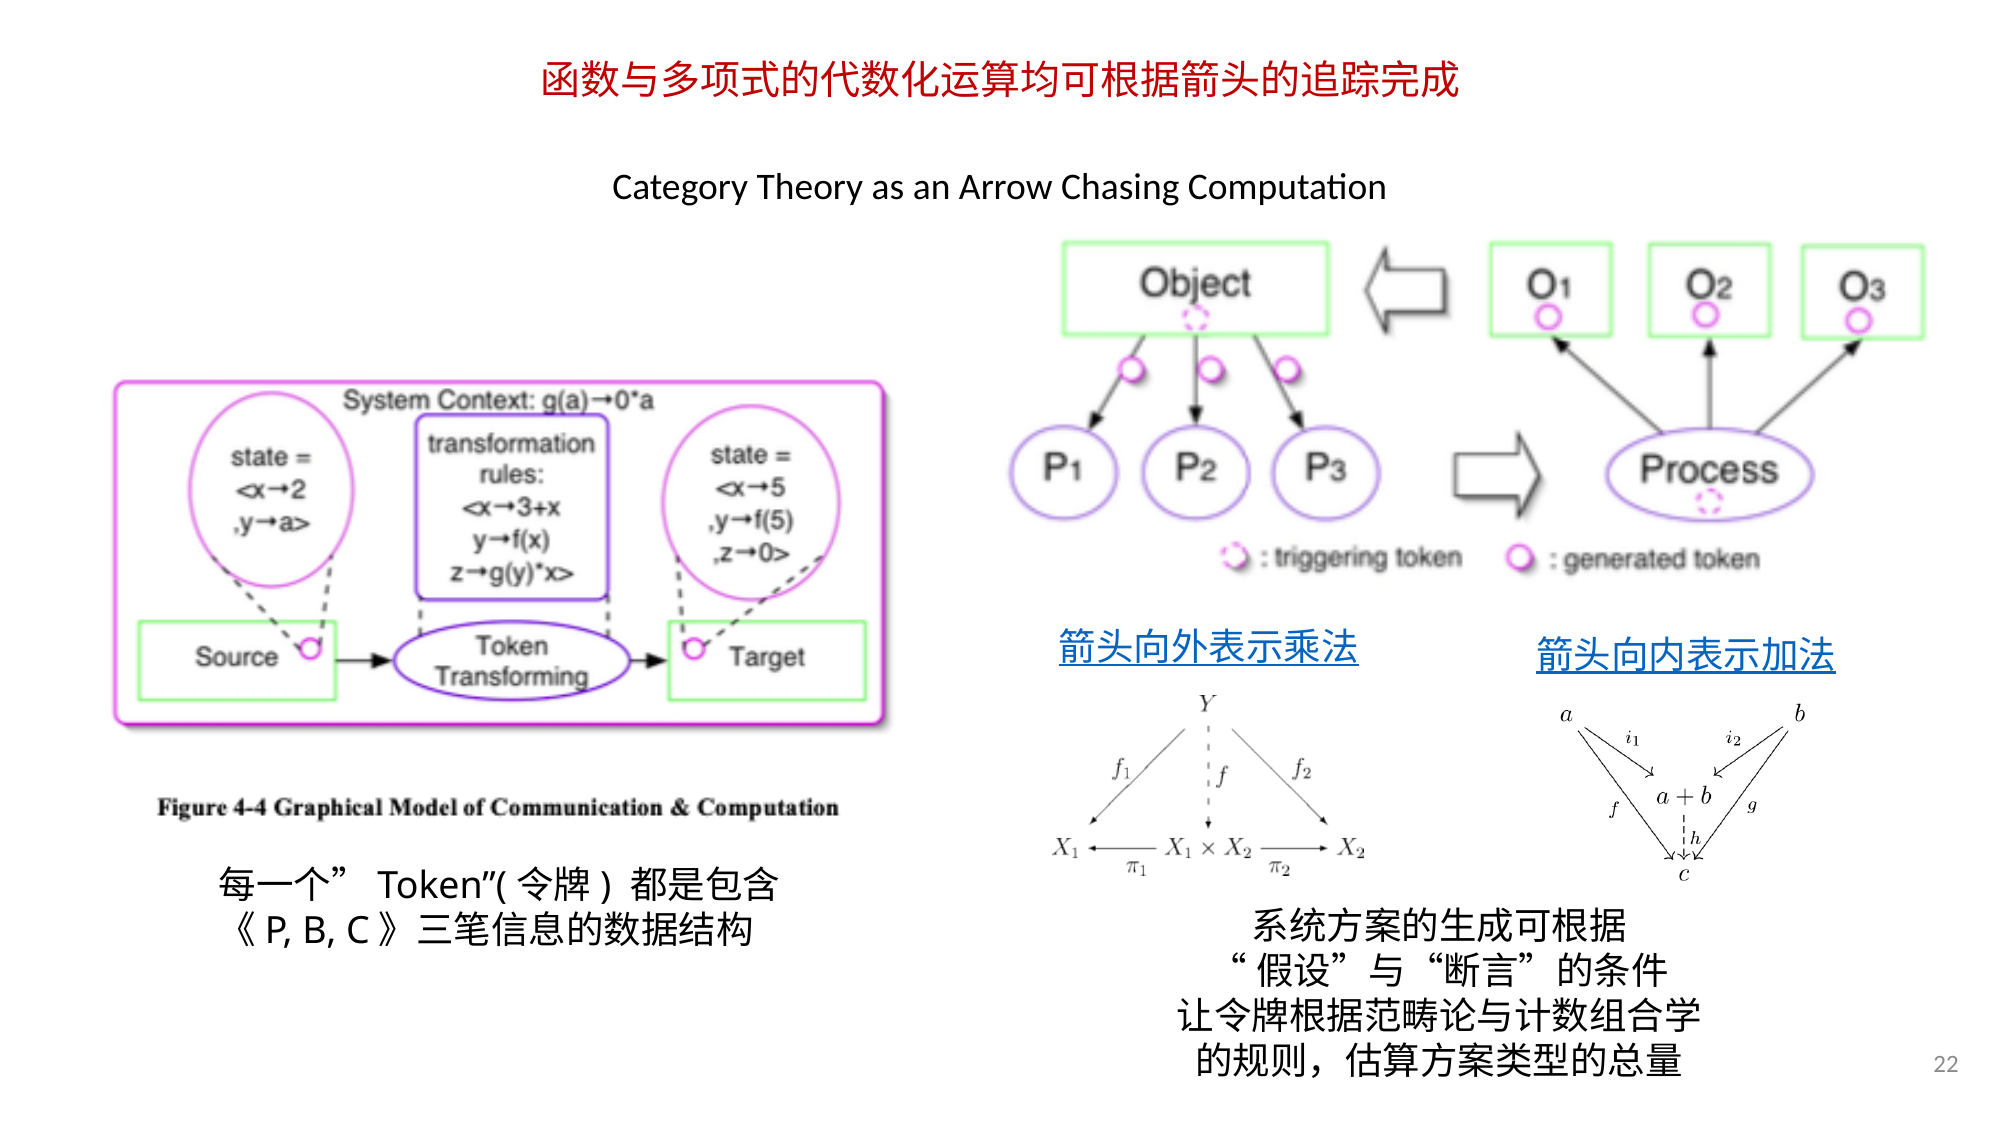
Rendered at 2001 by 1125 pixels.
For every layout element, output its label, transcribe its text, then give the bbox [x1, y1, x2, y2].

text_box 每一个”Token”(令牌) 都是包含 《P, B, C》三笔信息的数据结构 [203, 853, 795, 959]
slide_number 22 [1853, 1019, 1974, 1106]
text_box 箭头向外表示乘法 [1043, 615, 1374, 685]
title 函数与多项式的代数化运算均可根据箭头的追踪完成 [68, 45, 1933, 119]
picture [68, 365, 931, 838]
text_box Category Theory as an Arrow Chasing Computation [597, 154, 1403, 215]
picture [1539, 687, 1834, 903]
picture [1052, 695, 1364, 877]
text_box 箭头向内表示加法 [1521, 623, 1852, 693]
text_box 系统方案的生成可根据 “假设”与“断言”的条件 让令牌根据范畴论与计数组合学 的规则，估算方案类型的总量 [1103, 894, 1775, 1090]
picture [970, 183, 1958, 587]
